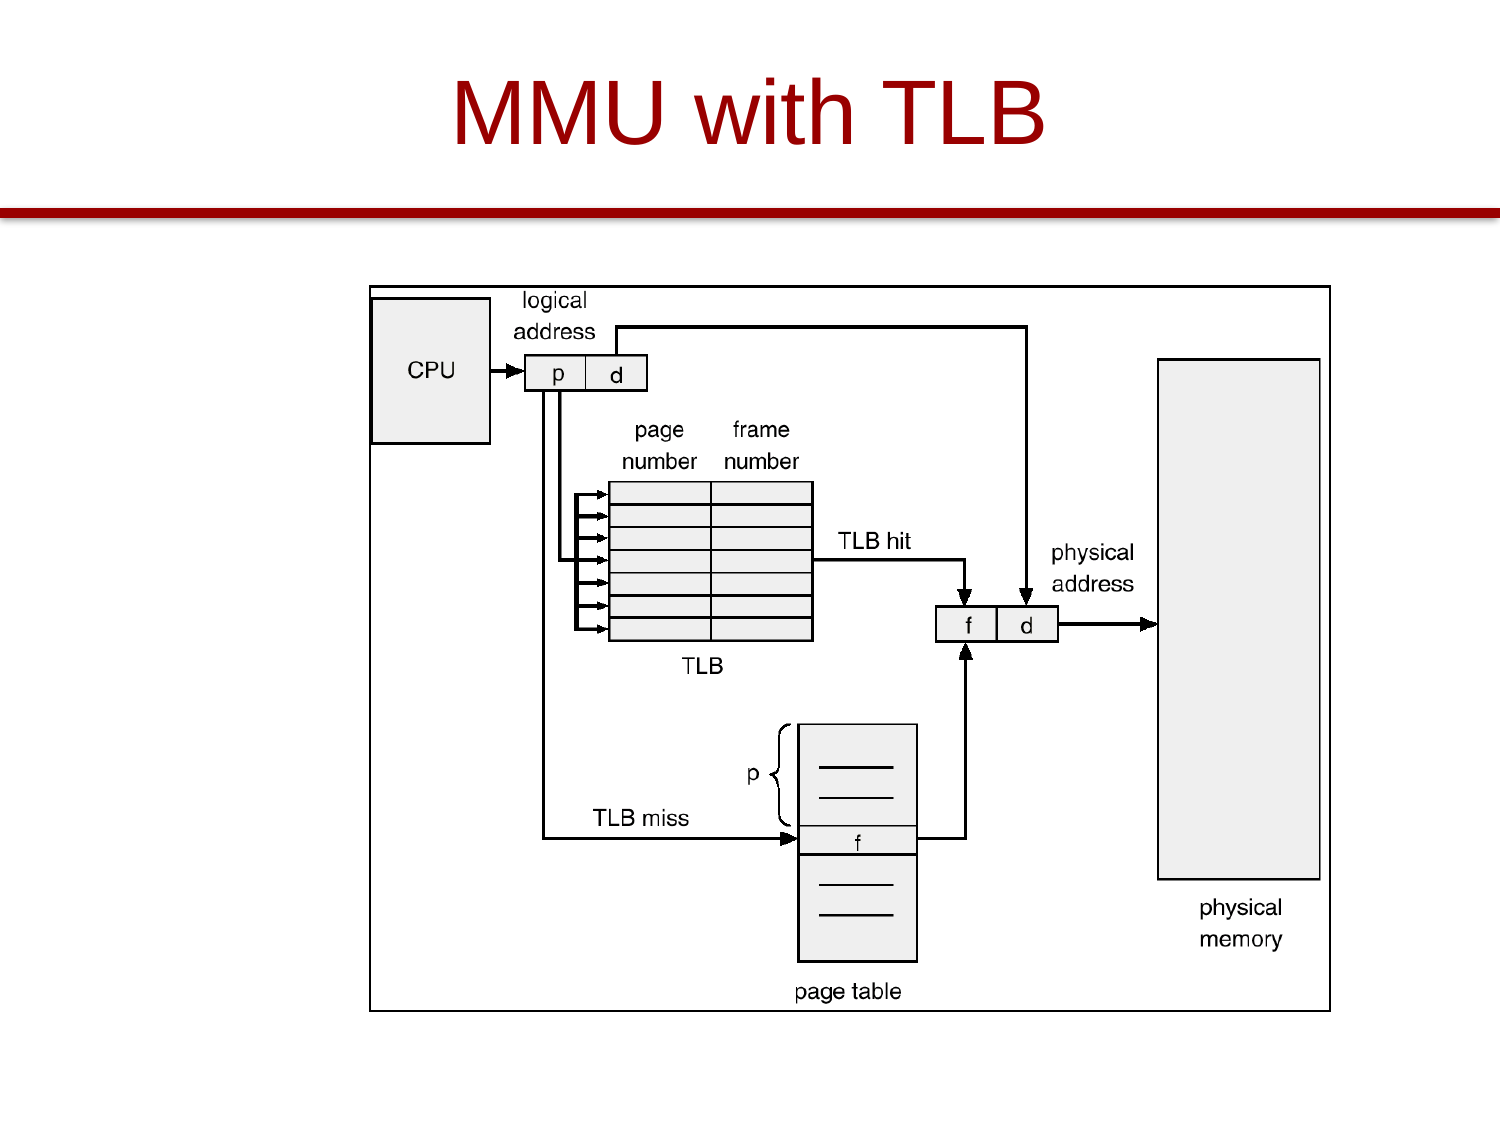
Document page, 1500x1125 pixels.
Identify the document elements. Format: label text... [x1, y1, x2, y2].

title MMU with TLB [75, 13, 1425, 202]
picture [370, 287, 1330, 1011]
